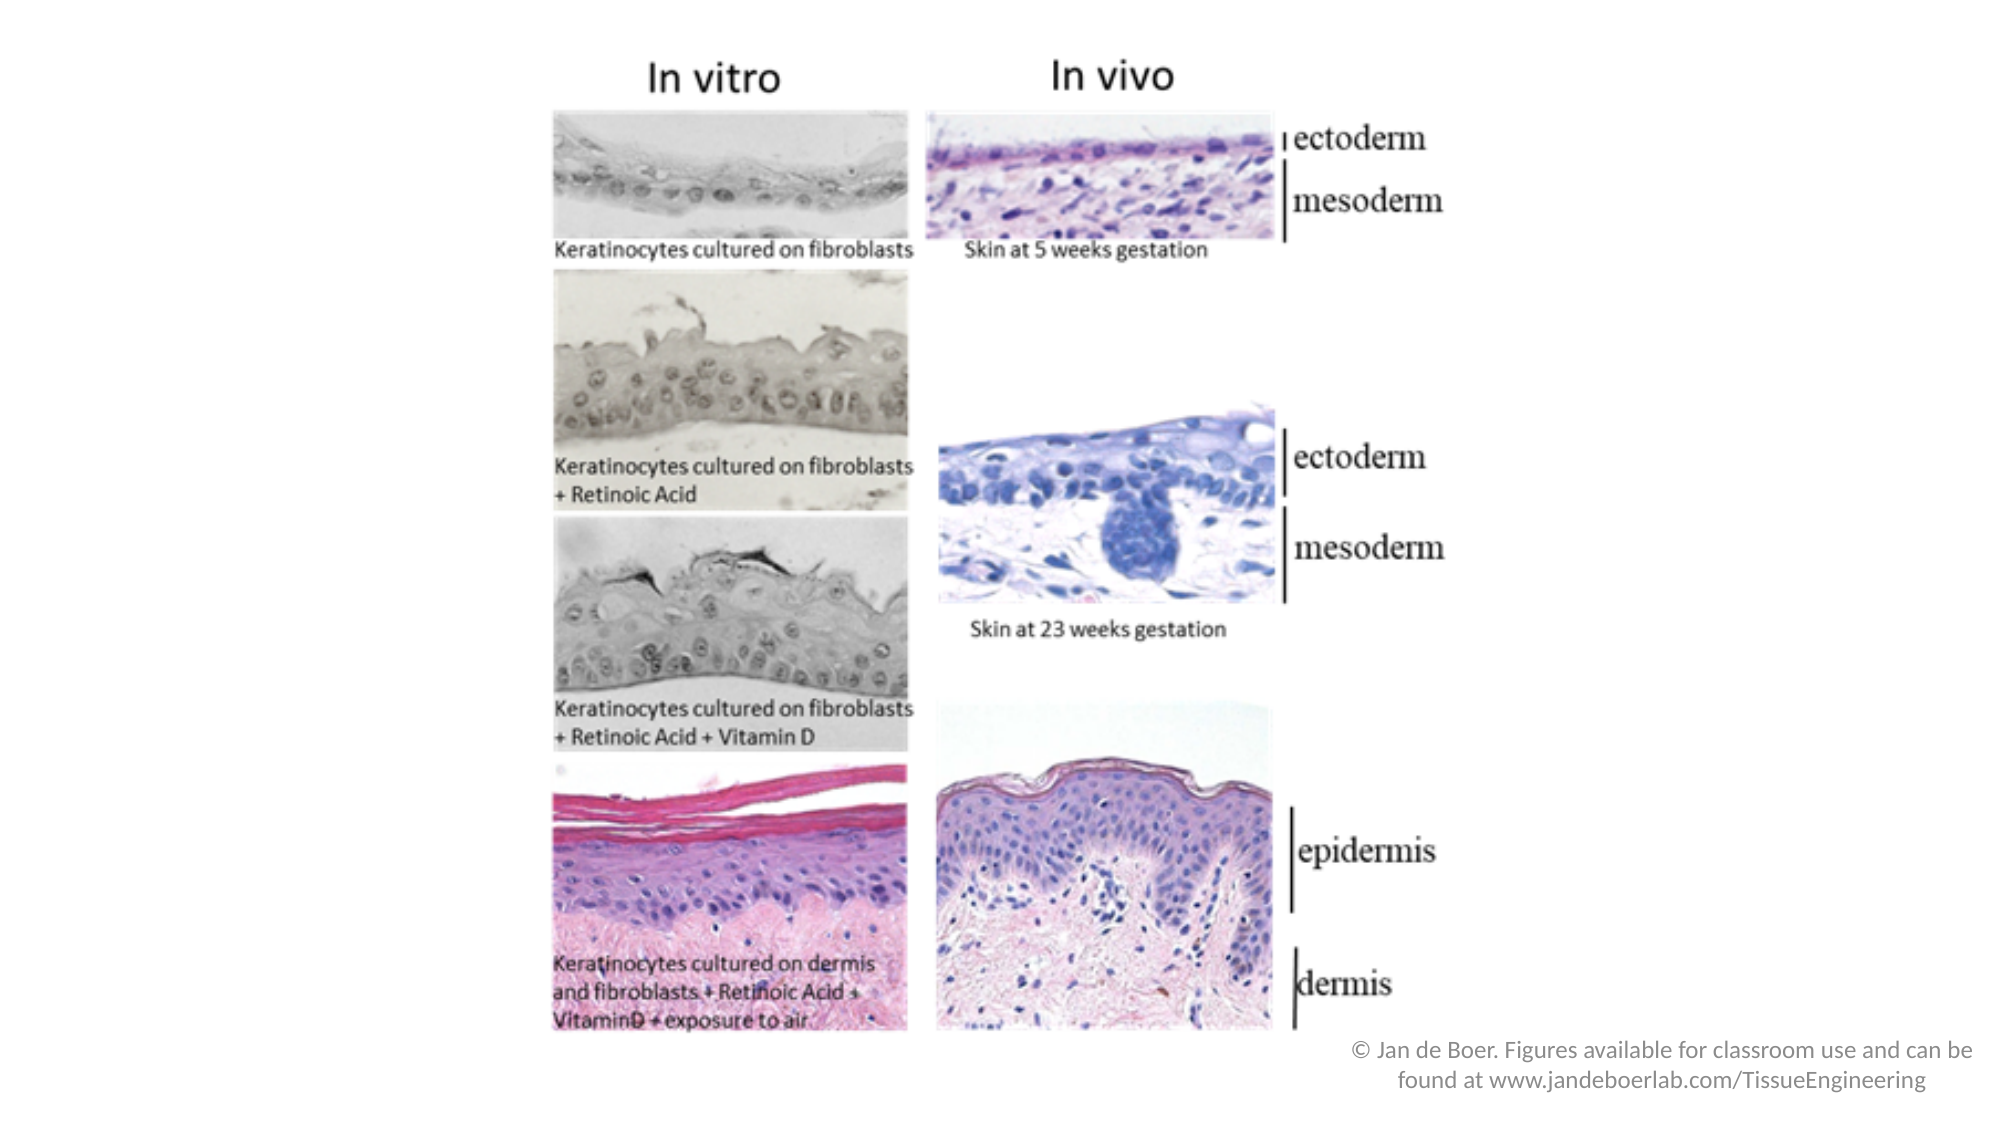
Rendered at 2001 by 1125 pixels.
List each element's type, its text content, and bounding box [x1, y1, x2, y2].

picture [532, 31, 1468, 1051]
footer © Jan de Boer. Figures available for classroom use and can be found at www.jandeboerlab.com/TissueEngineering [1325, 1033, 2000, 1094]
